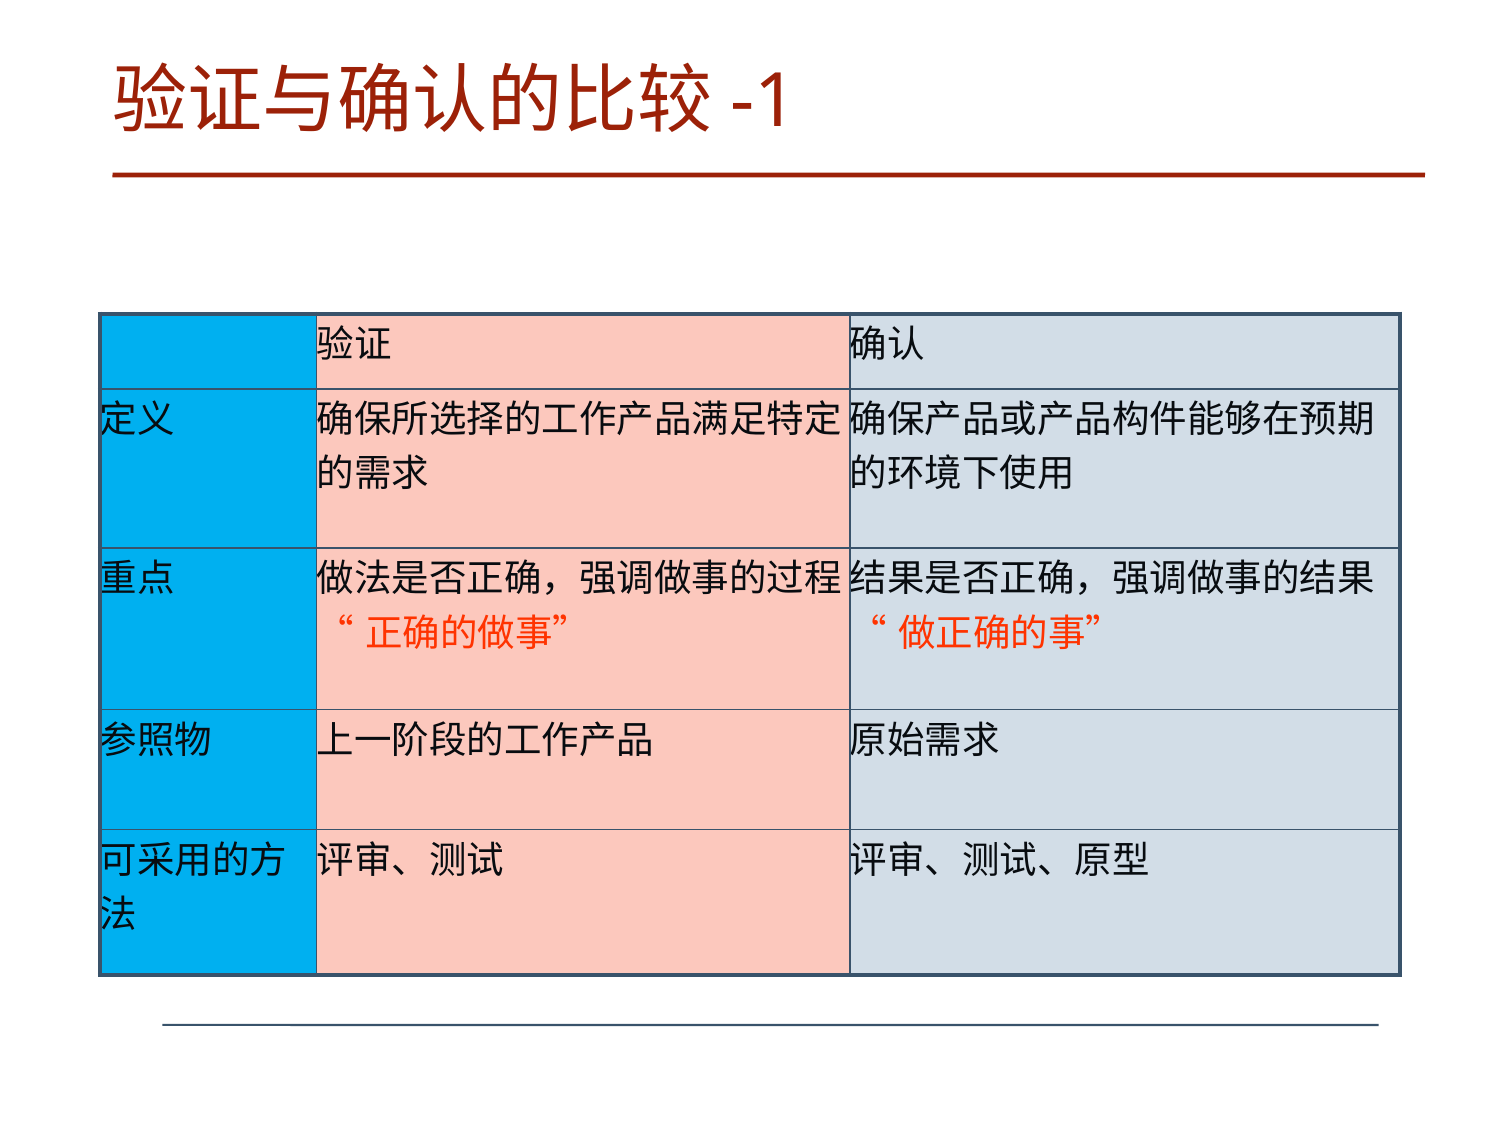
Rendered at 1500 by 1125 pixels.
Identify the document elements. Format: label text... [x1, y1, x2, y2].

table_cell 定义 [102, 390, 316, 547]
table_header [102, 316, 316, 388]
table_cell 确保产品或产品构件能够在预期的环境下使用 [851, 390, 1398, 547]
table_cell 原始需求 [851, 710, 1398, 829]
table_cell 重点 [102, 549, 316, 709]
table_cell 参照物 [102, 710, 316, 829]
table_cell 结果是否正确，强调做事的结果 “做正确的事” [851, 549, 1398, 709]
table_header 确认 [851, 316, 1398, 388]
table_cell 确保所选择的工作产品满足特定的需求 [317, 390, 849, 547]
table_cell 做法是否正确，强调做事的过程 “正确的做事” [317, 549, 849, 709]
table_header 验证 [317, 316, 849, 388]
table_cell 评审、测试、原型 [851, 830, 1398, 973]
title 验证与确认的比较-1 [112, 62, 1425, 155]
table_cell 评审、测试 [317, 830, 849, 973]
table_cell 上一阶段的工作产品 [317, 710, 849, 829]
table_cell 可采用的方法 [102, 830, 316, 973]
